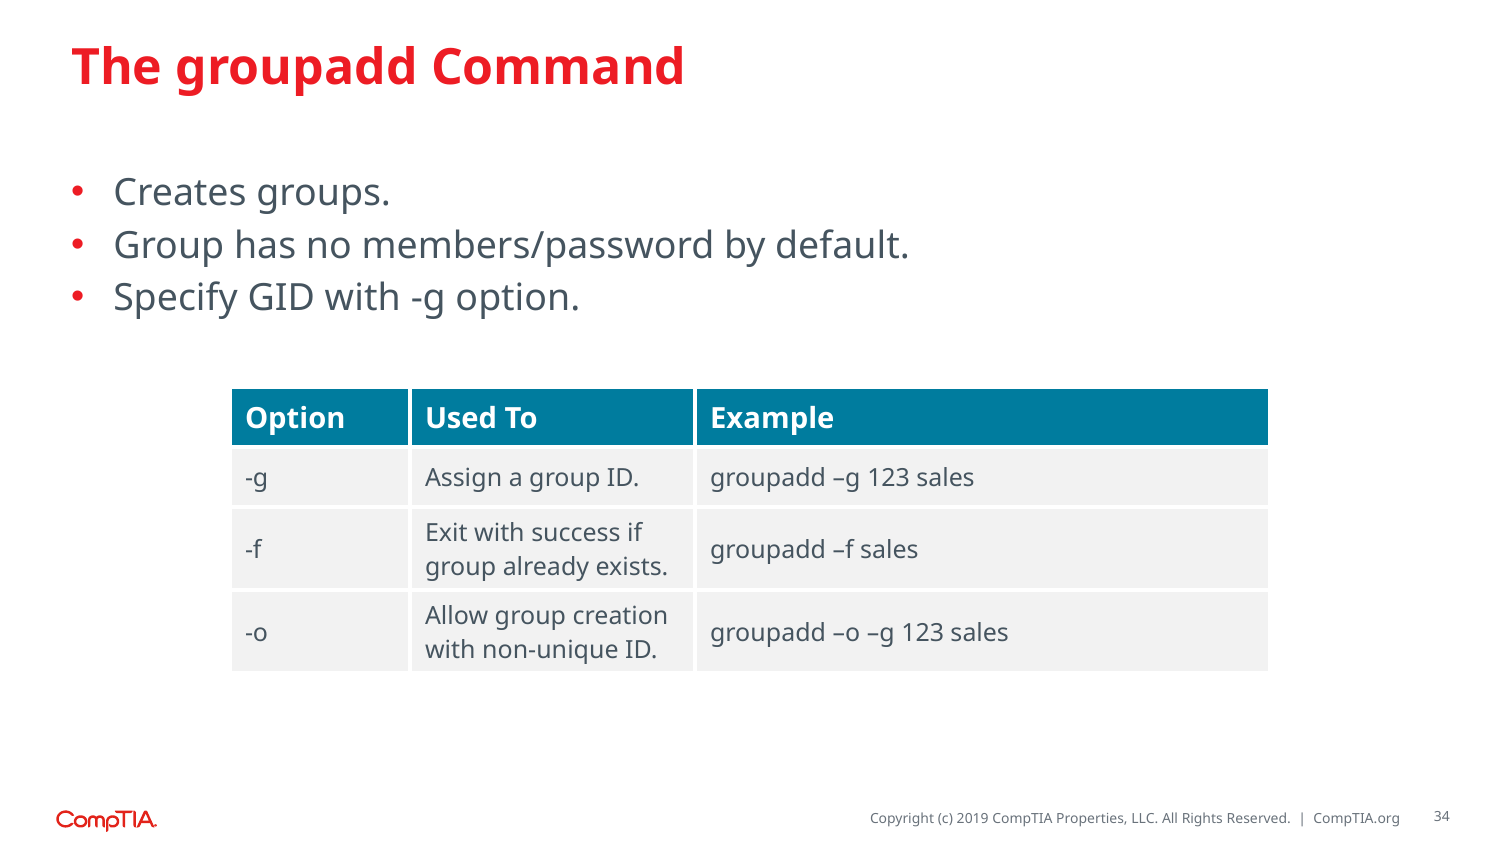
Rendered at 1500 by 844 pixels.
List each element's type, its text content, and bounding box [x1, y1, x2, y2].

table_header Example [697, 389, 1268, 445]
table_header Used To [412, 389, 693, 445]
table_cell groupadd –f sales [697, 509, 1268, 588]
table_cell -f [232, 509, 408, 588]
title The groupadd Command [56, 12, 1444, 117]
table_cell groupadd –o –g 123 sales [697, 592, 1268, 671]
list Creates groups. Group has no members/password by default. Specify GID with -g option. [56, 160, 1444, 746]
table_cell Exit with success if group already exists. [412, 509, 693, 588]
table_cell -o [232, 592, 408, 671]
table_cell -g [232, 449, 408, 505]
table_cell groupadd –g 123 sales [697, 449, 1268, 505]
slide_number 34 [1407, 800, 1450, 835]
table_header Option [232, 389, 408, 445]
table_cell Assign a group ID. [412, 449, 693, 505]
table_cell Allow group creation with non-unique ID. [412, 592, 693, 671]
